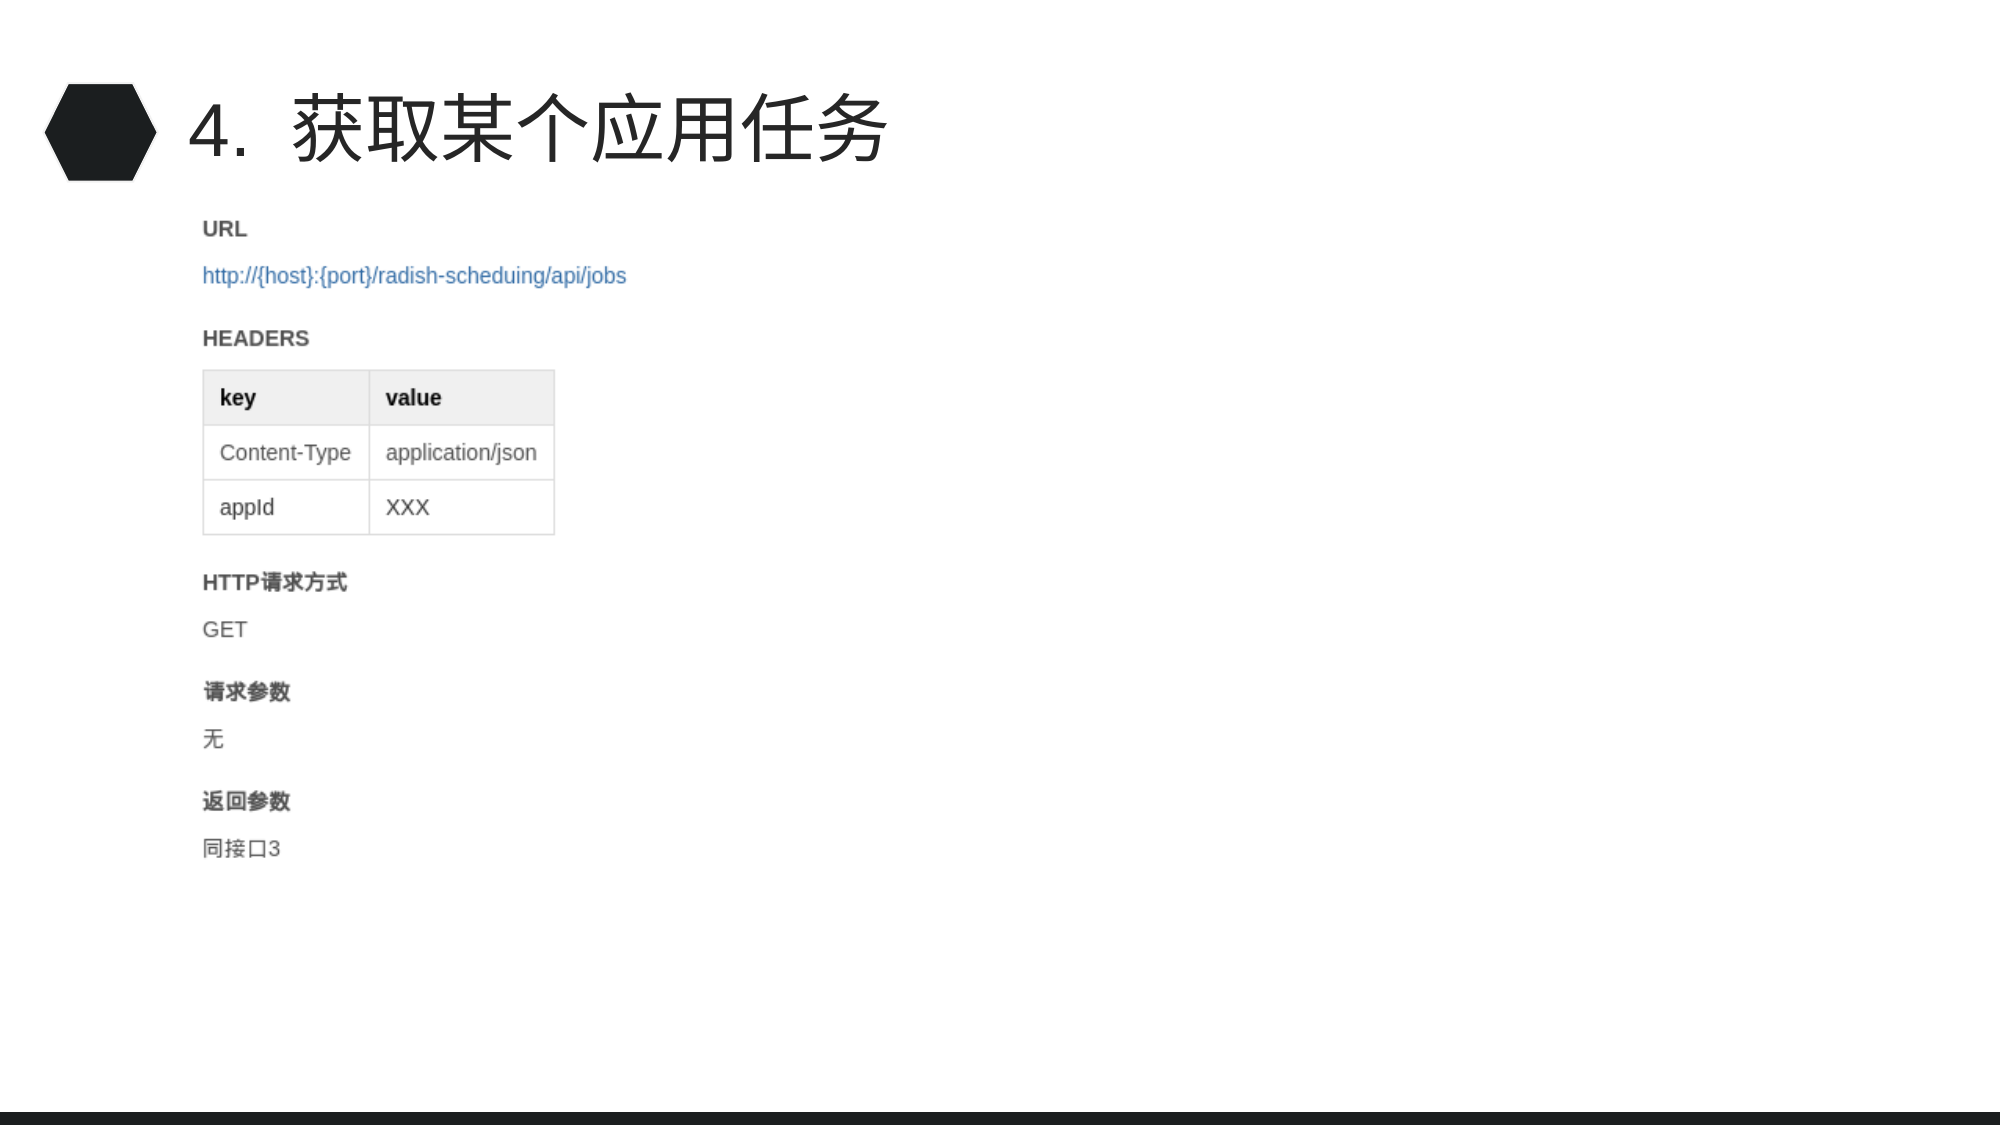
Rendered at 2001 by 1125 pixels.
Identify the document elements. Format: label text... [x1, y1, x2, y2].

picture [173, 207, 654, 883]
title 4. 获取某个应用任务 [173, 82, 1900, 182]
